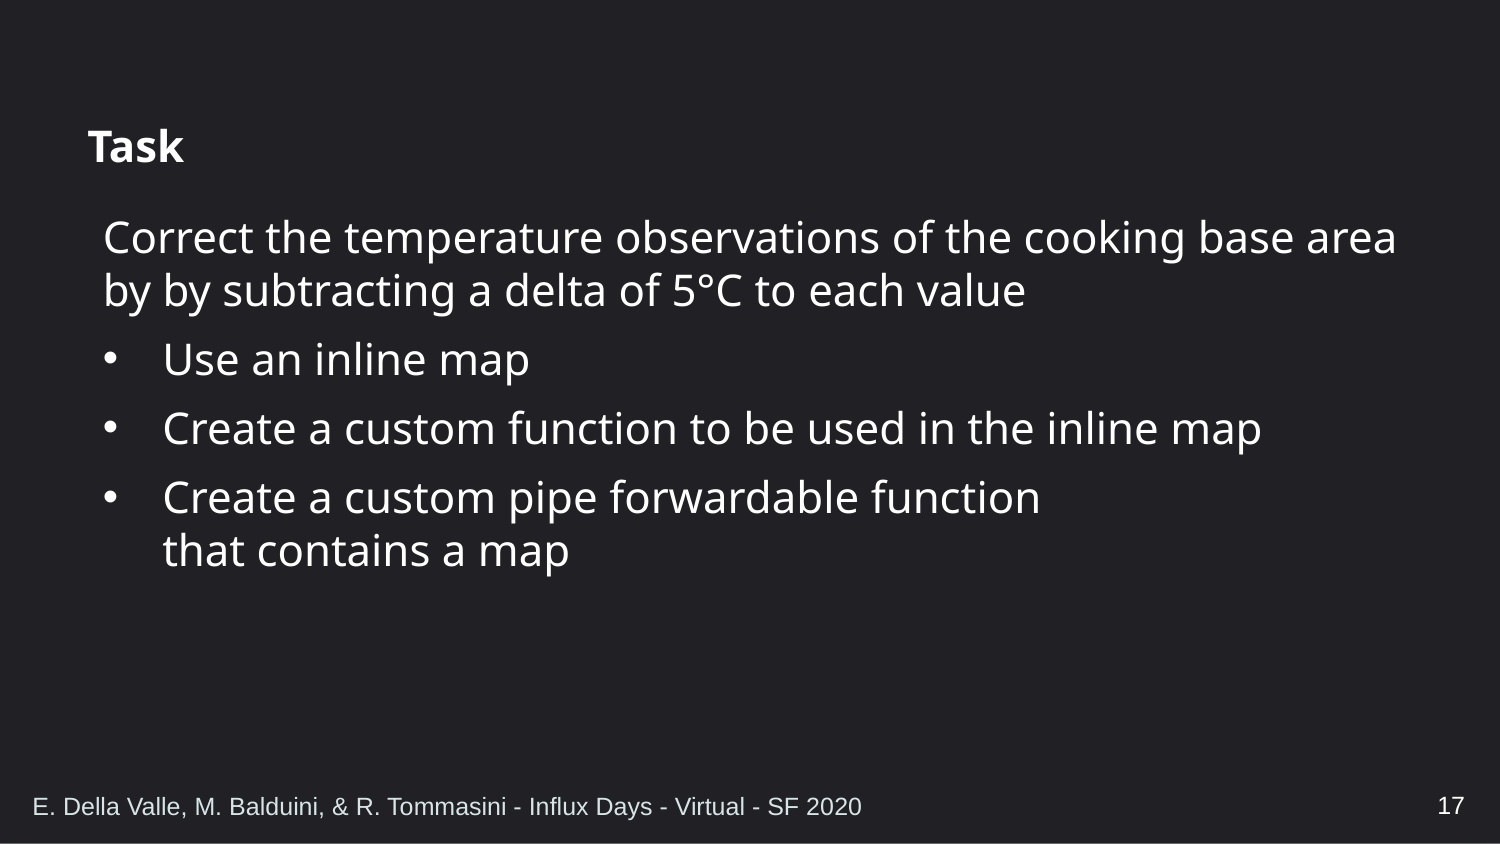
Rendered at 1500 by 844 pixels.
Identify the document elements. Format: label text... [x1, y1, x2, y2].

list Correct the temperature observations of the cooking base area by by subtracting a delta of 5°C to each value Use an inline map Create a custom function to be used in the inline map Create a custom pipe forwardable function that contains a map [76, 204, 1423, 364]
title Task [76, 99, 1423, 196]
slide_number 17 [1142, 782, 1481, 828]
footer E. Della Valle, M. Balduini, & R. Tommasini - Influx Days - Virtual - SF 2020 [17, 783, 1135, 828]
